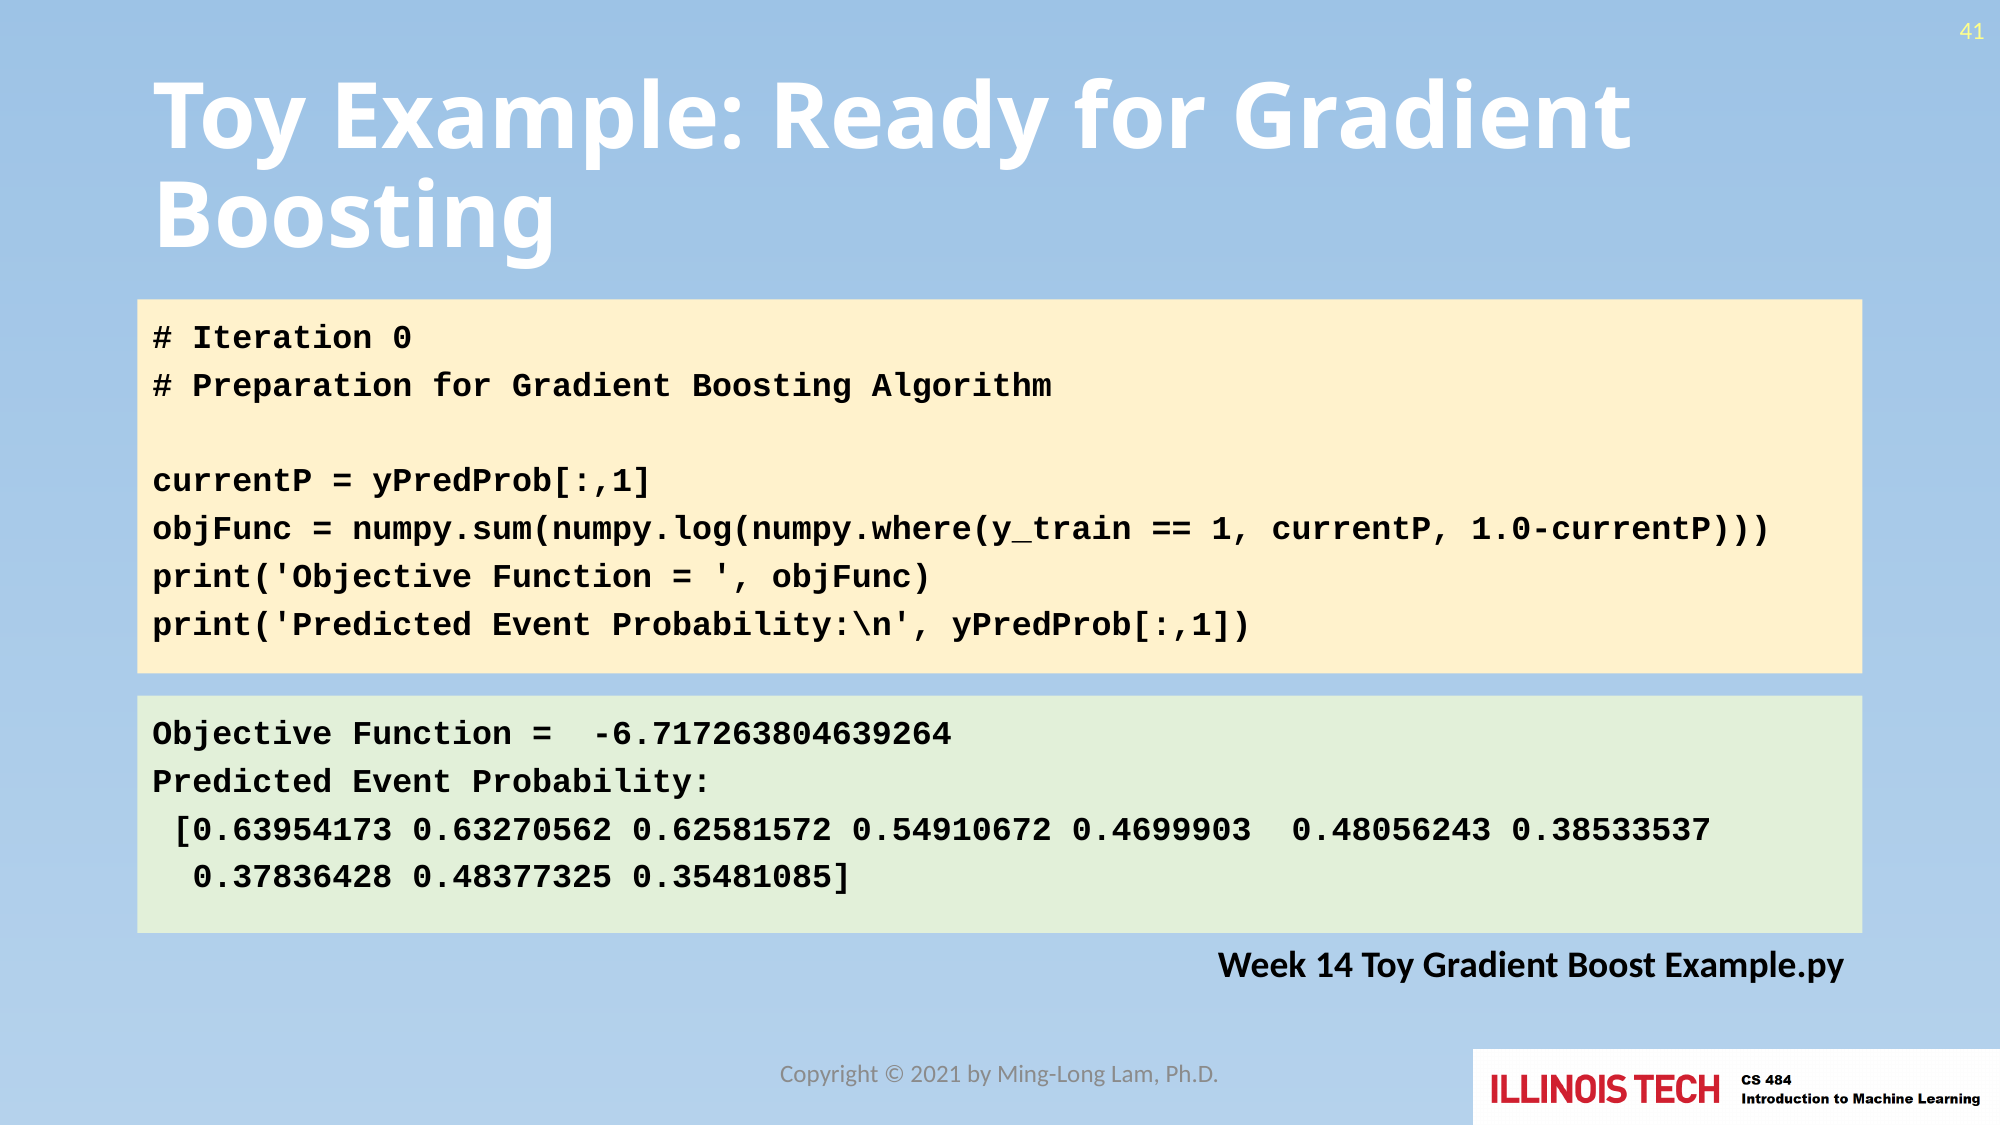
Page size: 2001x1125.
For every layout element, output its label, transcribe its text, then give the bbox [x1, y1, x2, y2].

text_box Week 14 Toy Gradient Boost Example.py [1203, 933, 1861, 993]
slide_number 41 [1550, 0, 2000, 60]
text_box Objective Function = -6.717263804639264 Predicted Event Probability: [0.63954173 0.63270562 0.62581572 0.54910672 0.4699903 0.48056243 0.38533537 0.37836428 0.48377325 0.35481085] [137, 695, 1863, 933]
title Toy Example: Ready for Gradient Boosting [137, 59, 1863, 278]
footer Copyright © 2021 by Ming-Long Lam, Ph.D. [662, 1042, 1338, 1103]
list # Iteration 0 # Preparation for Gradient Boosting Algorithm currentP = yPredProb[:,1] objFunc = numpy.sum(numpy.log(numpy.where(y_train == 1, currentP, 1.0-currentP))) print('Objective Function = ', objFunc) print('Predicted Event Probability:\n', yPredProb[:,1]) [137, 299, 1863, 674]
picture [1473, 1049, 2000, 1125]
